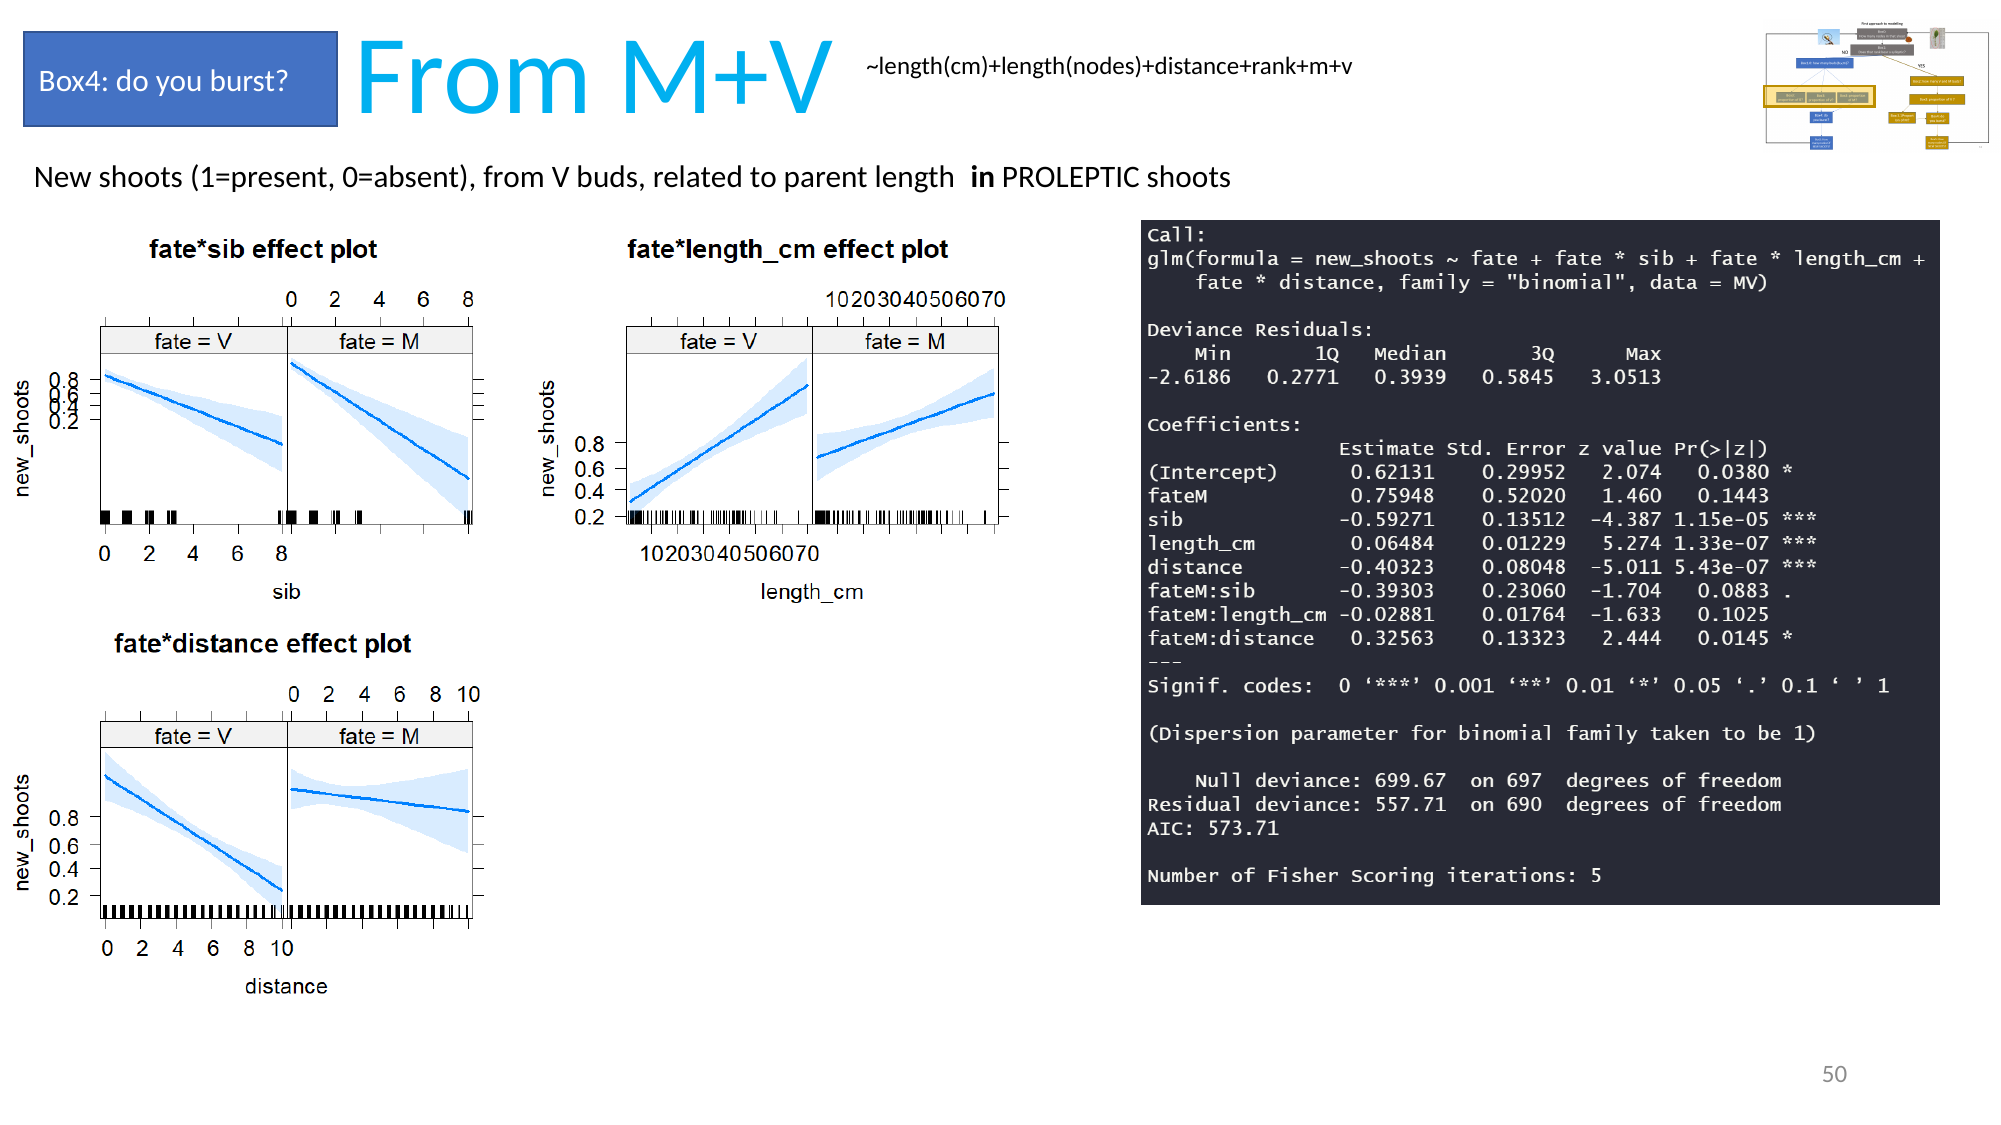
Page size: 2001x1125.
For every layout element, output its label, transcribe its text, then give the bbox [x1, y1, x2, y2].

picture [1763, 19, 2000, 153]
text_box Box4: do you burst? [23, 31, 338, 127]
picture [0, 226, 1051, 1015]
text_box From M+V [338, 0, 849, 144]
text_box ~length(cm)+length(nodes)+distance+rank+m+v [851, 41, 1716, 87]
picture [1141, 220, 1940, 905]
slide_number 50 [1412, 1042, 1863, 1103]
text_box New shoots (1=present, 0=absent), from V buds, related to parent length in PROLEPTIC shoots [18, 148, 1327, 201]
